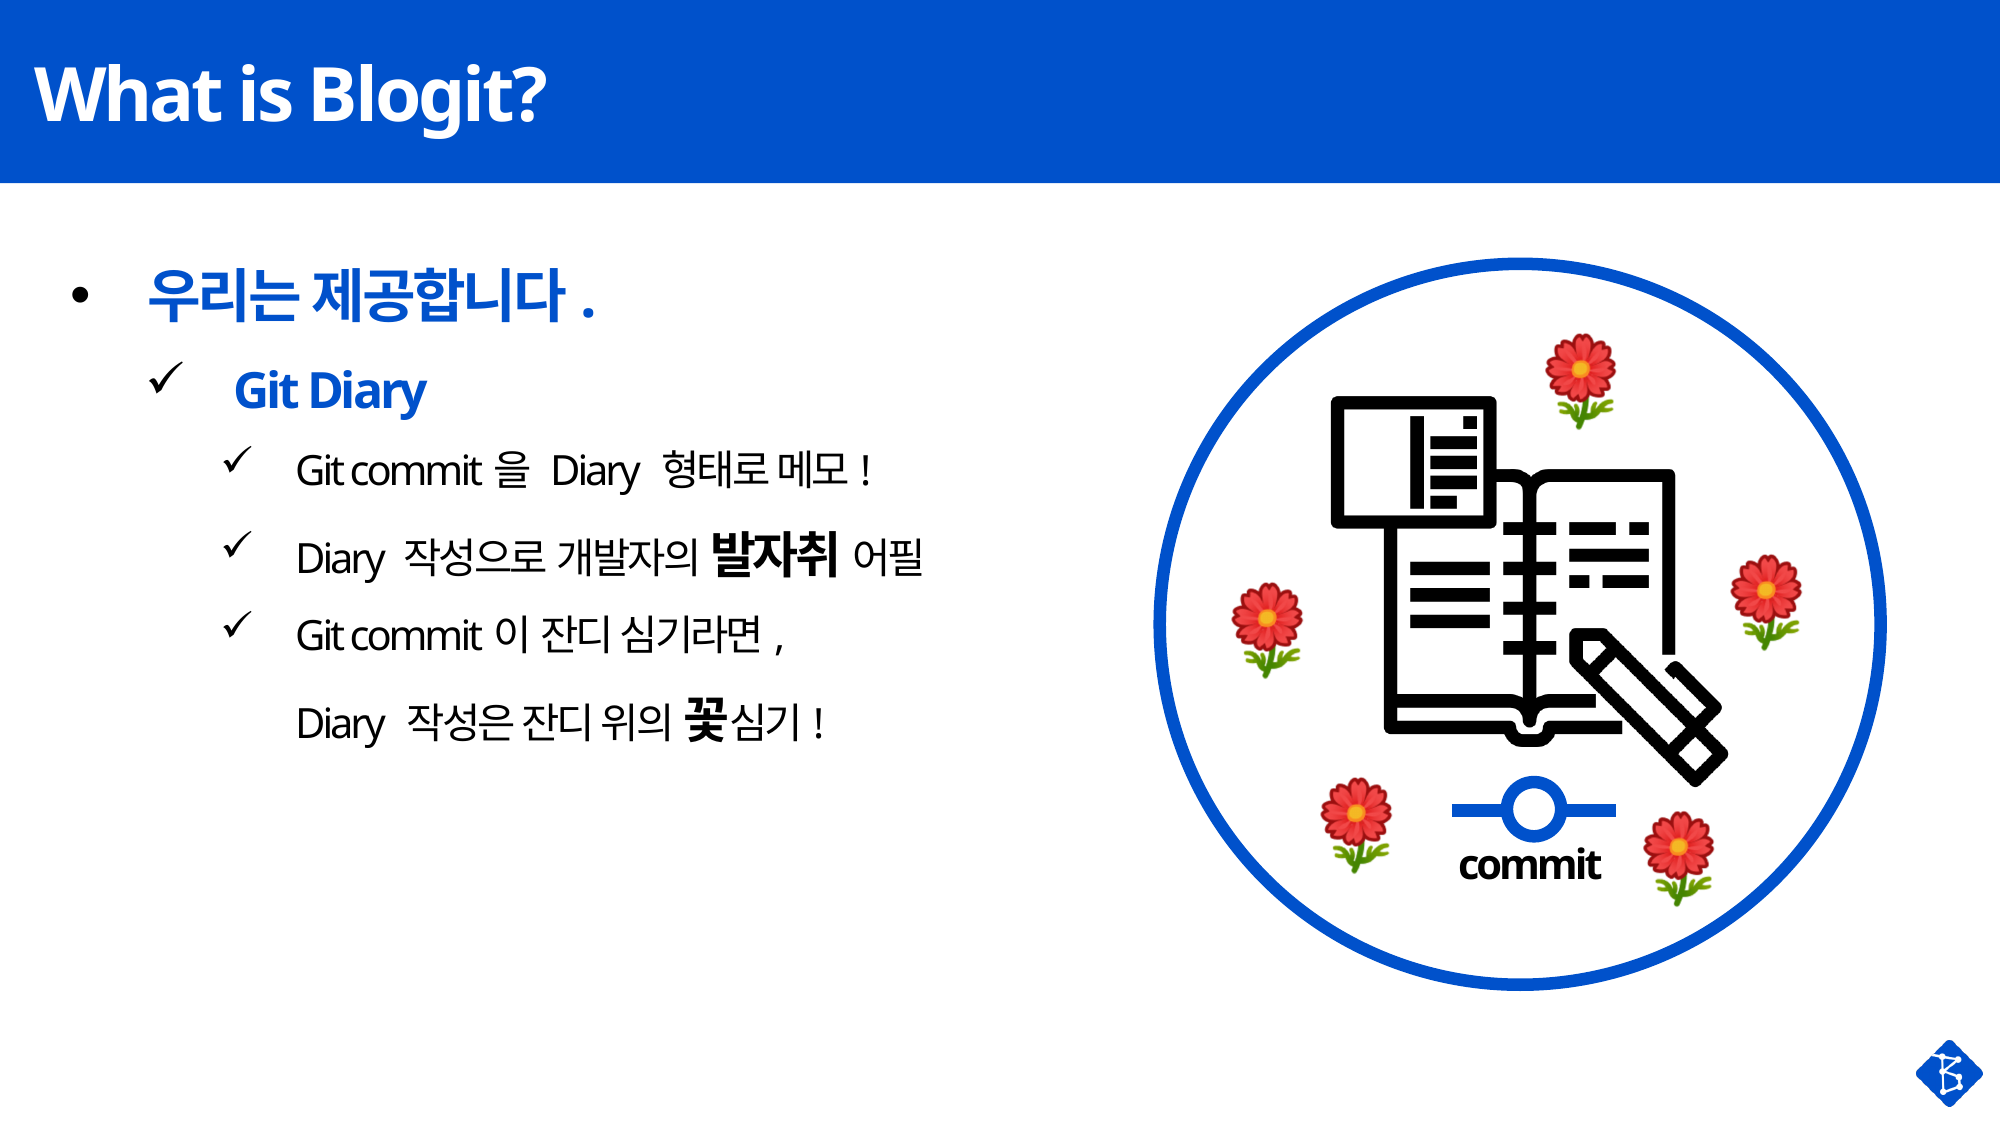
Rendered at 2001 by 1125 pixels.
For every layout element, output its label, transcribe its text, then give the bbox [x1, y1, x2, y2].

picture [1206, 318, 1829, 919]
text_box [1158, 262, 1882, 986]
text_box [1352, 781, 1716, 896]
picture [1910, 1034, 1988, 1112]
text_box What is Blogit? [0, 0, 2000, 184]
text_box 우리는 제공합니다. Git Diary Git commit을 Diary 형태로 메모! Diary 작성으로 개발자의 발자취 어필 Git commit이 잔디 심기라면, Diary 작성은 잔디 위의 꽃심기! [55, 216, 1959, 907]
